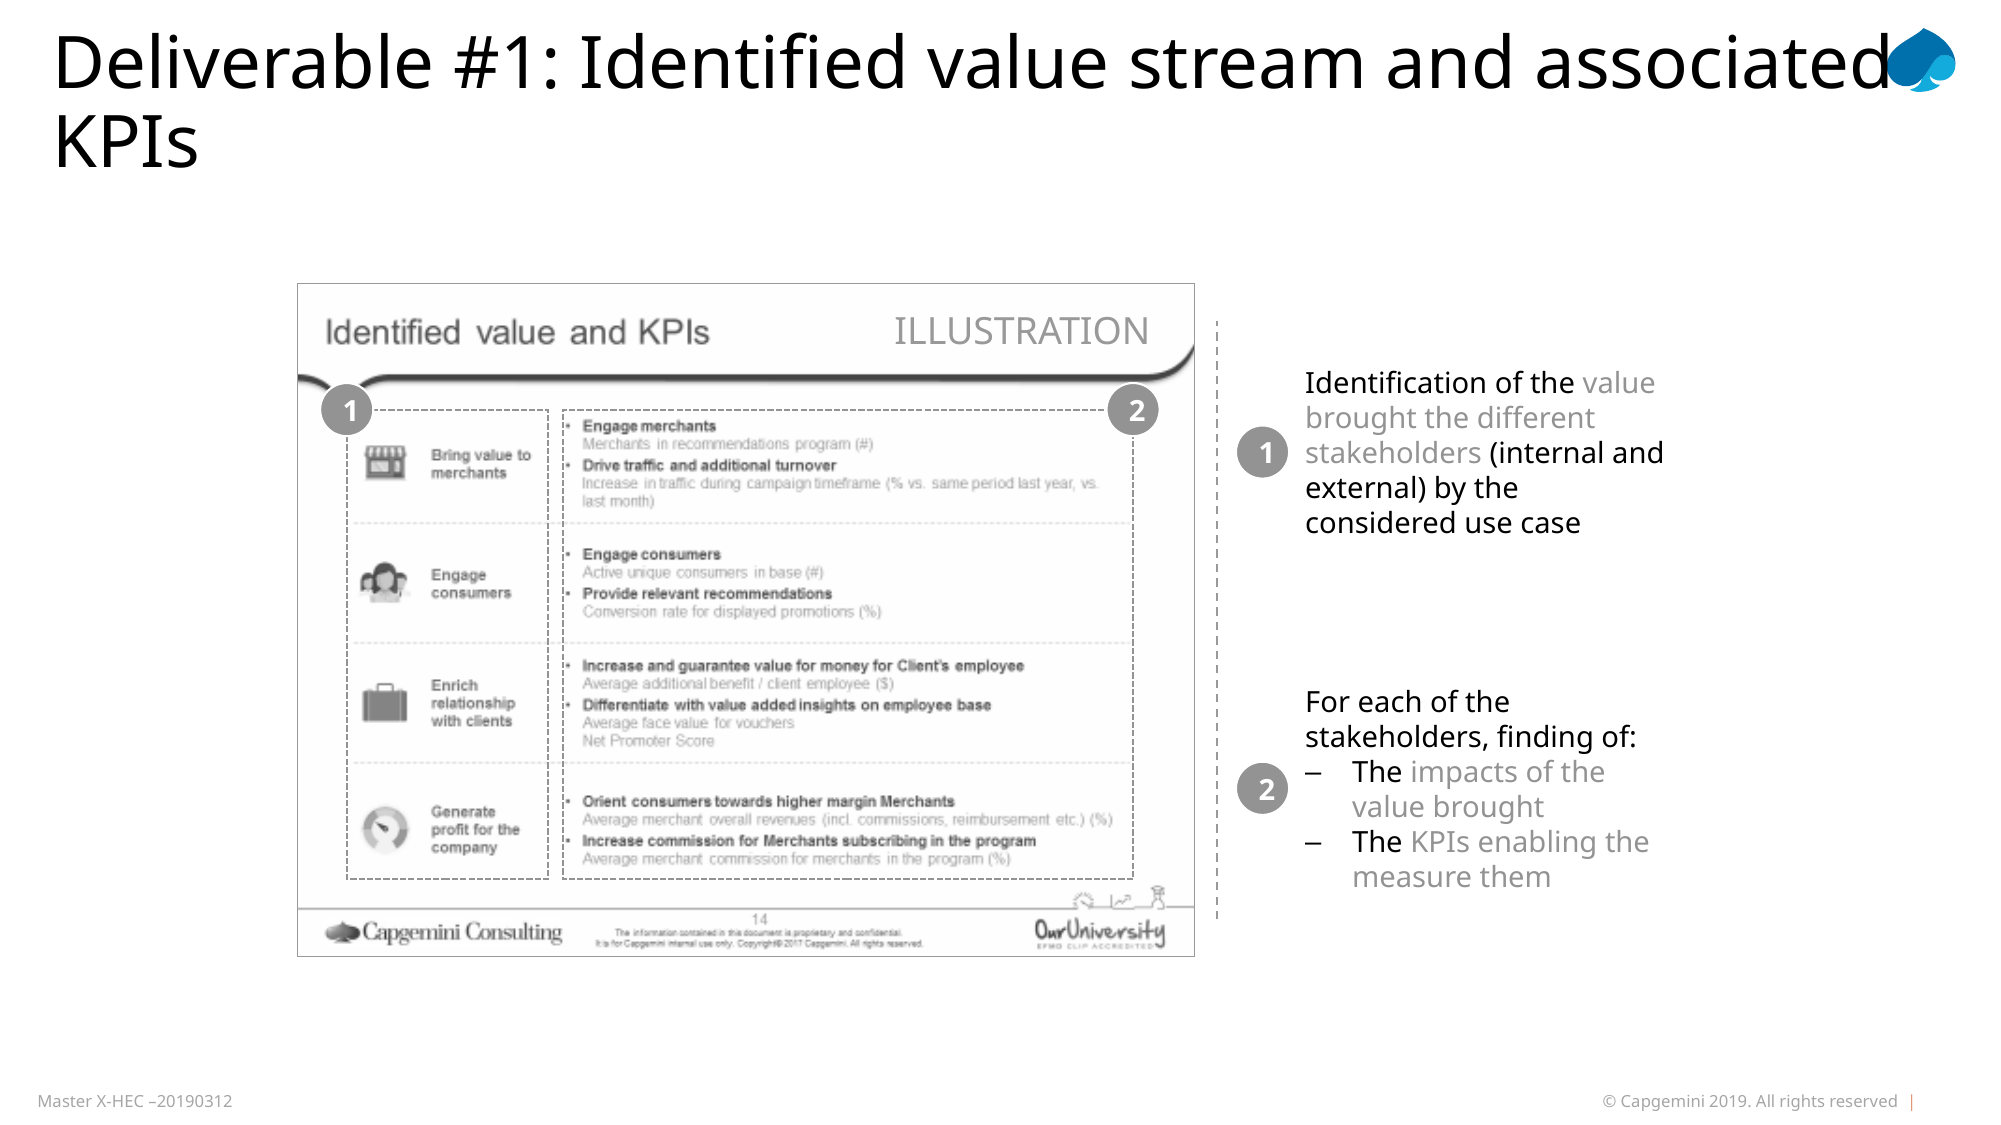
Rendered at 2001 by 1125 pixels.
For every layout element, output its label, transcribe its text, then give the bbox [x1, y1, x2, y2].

text_box Identification of the value brought the different stakeholders (internal and external) by the considered use case [1281, 283, 1692, 620]
title Deliverable #1: Identified value stream and associated KPIs [37, 19, 1963, 191]
text_box 2 [1234, 760, 1281, 816]
text_box For each of the stakeholders, finding of: The impacts of the value brought The KPIs enabling the measure them [1281, 620, 1692, 957]
text_box 1 [1234, 424, 1281, 480]
picture [297, 283, 1195, 957]
